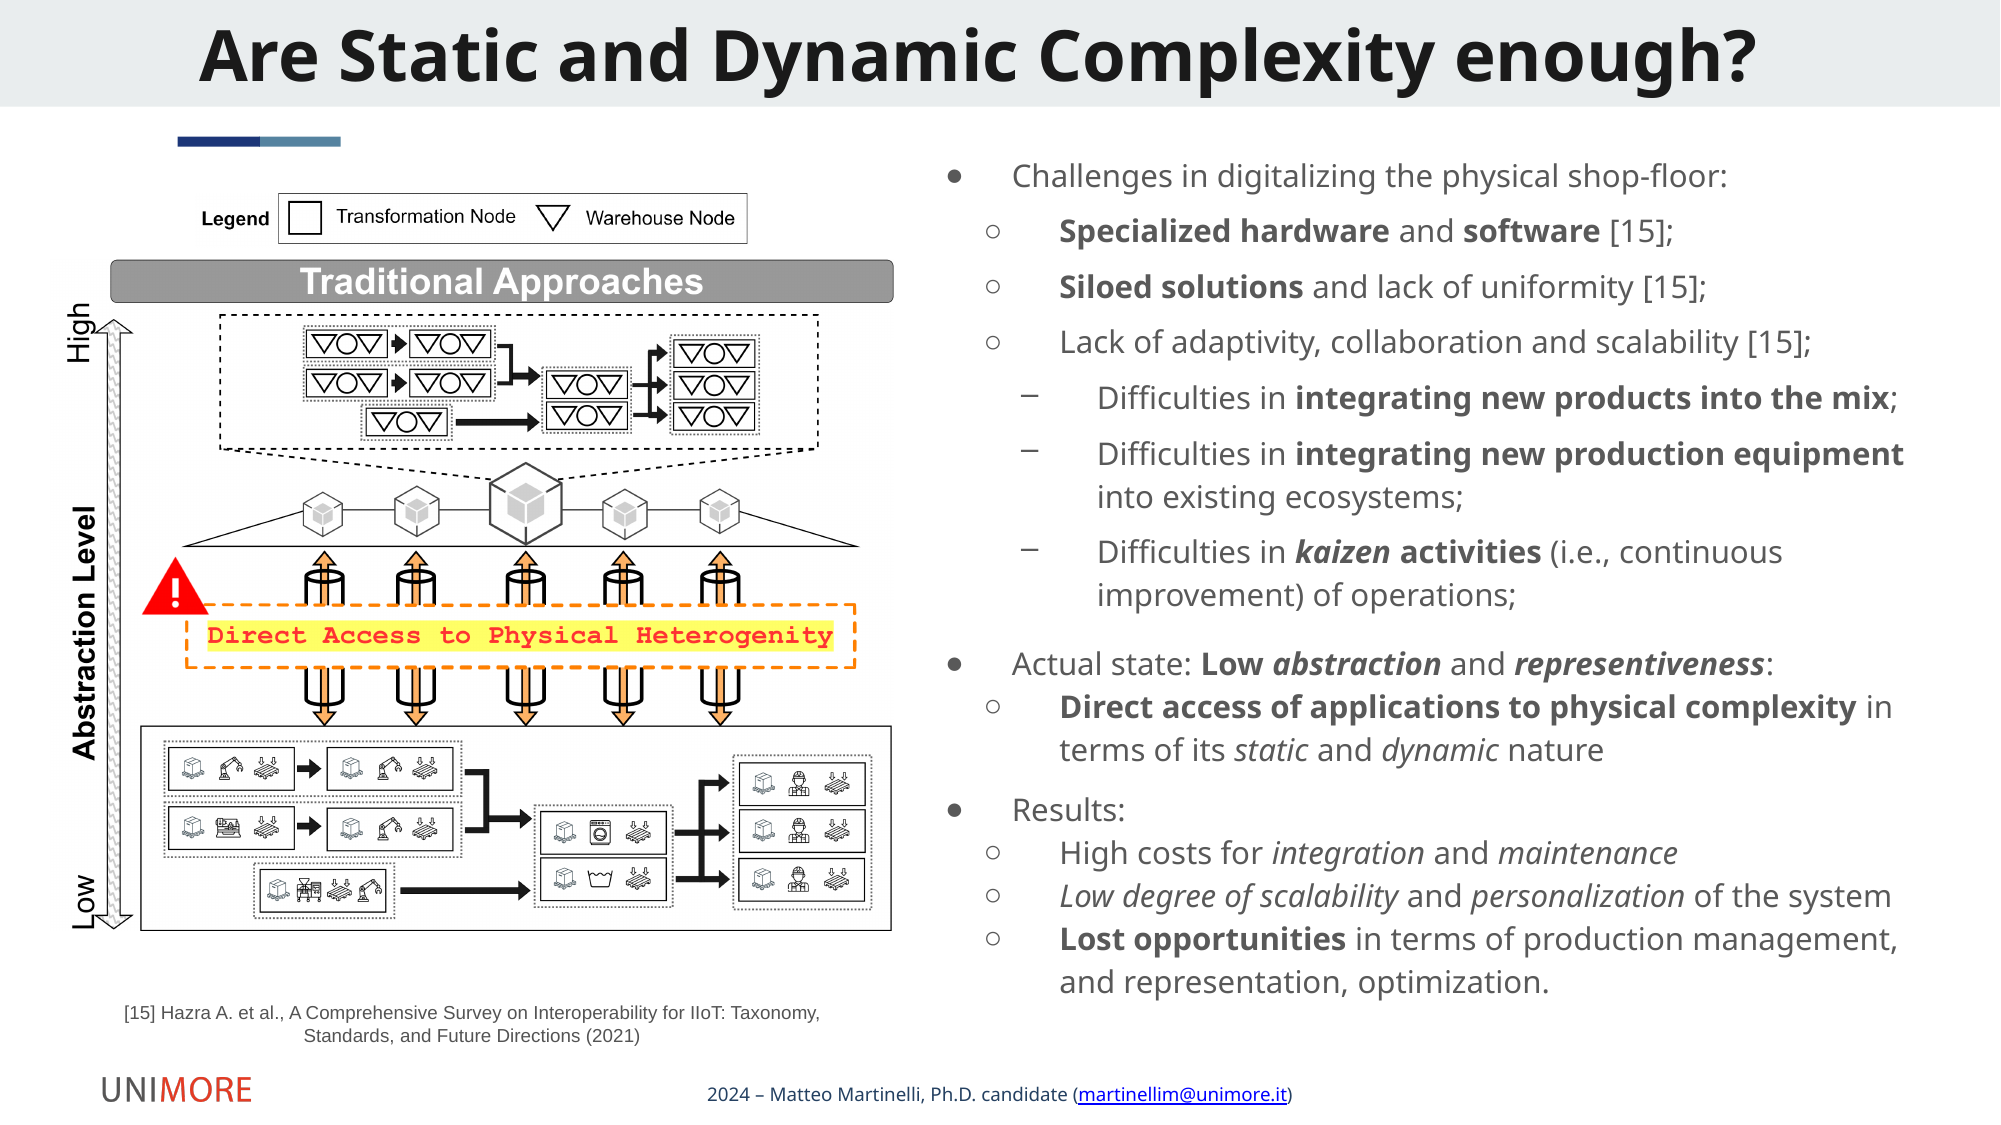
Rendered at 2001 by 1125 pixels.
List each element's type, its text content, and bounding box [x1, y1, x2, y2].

text_box Challenges in digitalizing the physical shop-floor: Specialized hardware and software [15]; Siloed solutions and lack of uniformity [15]; Lack of adaptivity, collaboration and scalability [15]; Difficulties in integrating new products into the mix; Difficulties in integrating new production equipment into existing ecosystems; Difficulties in kaizen activities (i.e., continuous improvement) of operations; [893, 138, 1974, 625]
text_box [50, 193, 894, 932]
text_box Results: High costs for integration and maintenance Low degree of scalability and personalization of the system Lost opportunities in terms of production management, and representation, optimization. [893, 780, 1974, 1005]
picture [99, 1075, 254, 1105]
text_box Actual state: Low abstraction and representiveness: Direct access of applications to physical complexity in terms of its static and dynamic nature [894, 625, 1974, 780]
title Are Static and Dynamic Complexity enough? [157, 0, 1843, 109]
text_box [15] Hazra A. et al., A Comprehensive Survey on Interoperability for IIoT: Taxonomy, Standards, and Future Directions (2021) [88, 993, 856, 1054]
